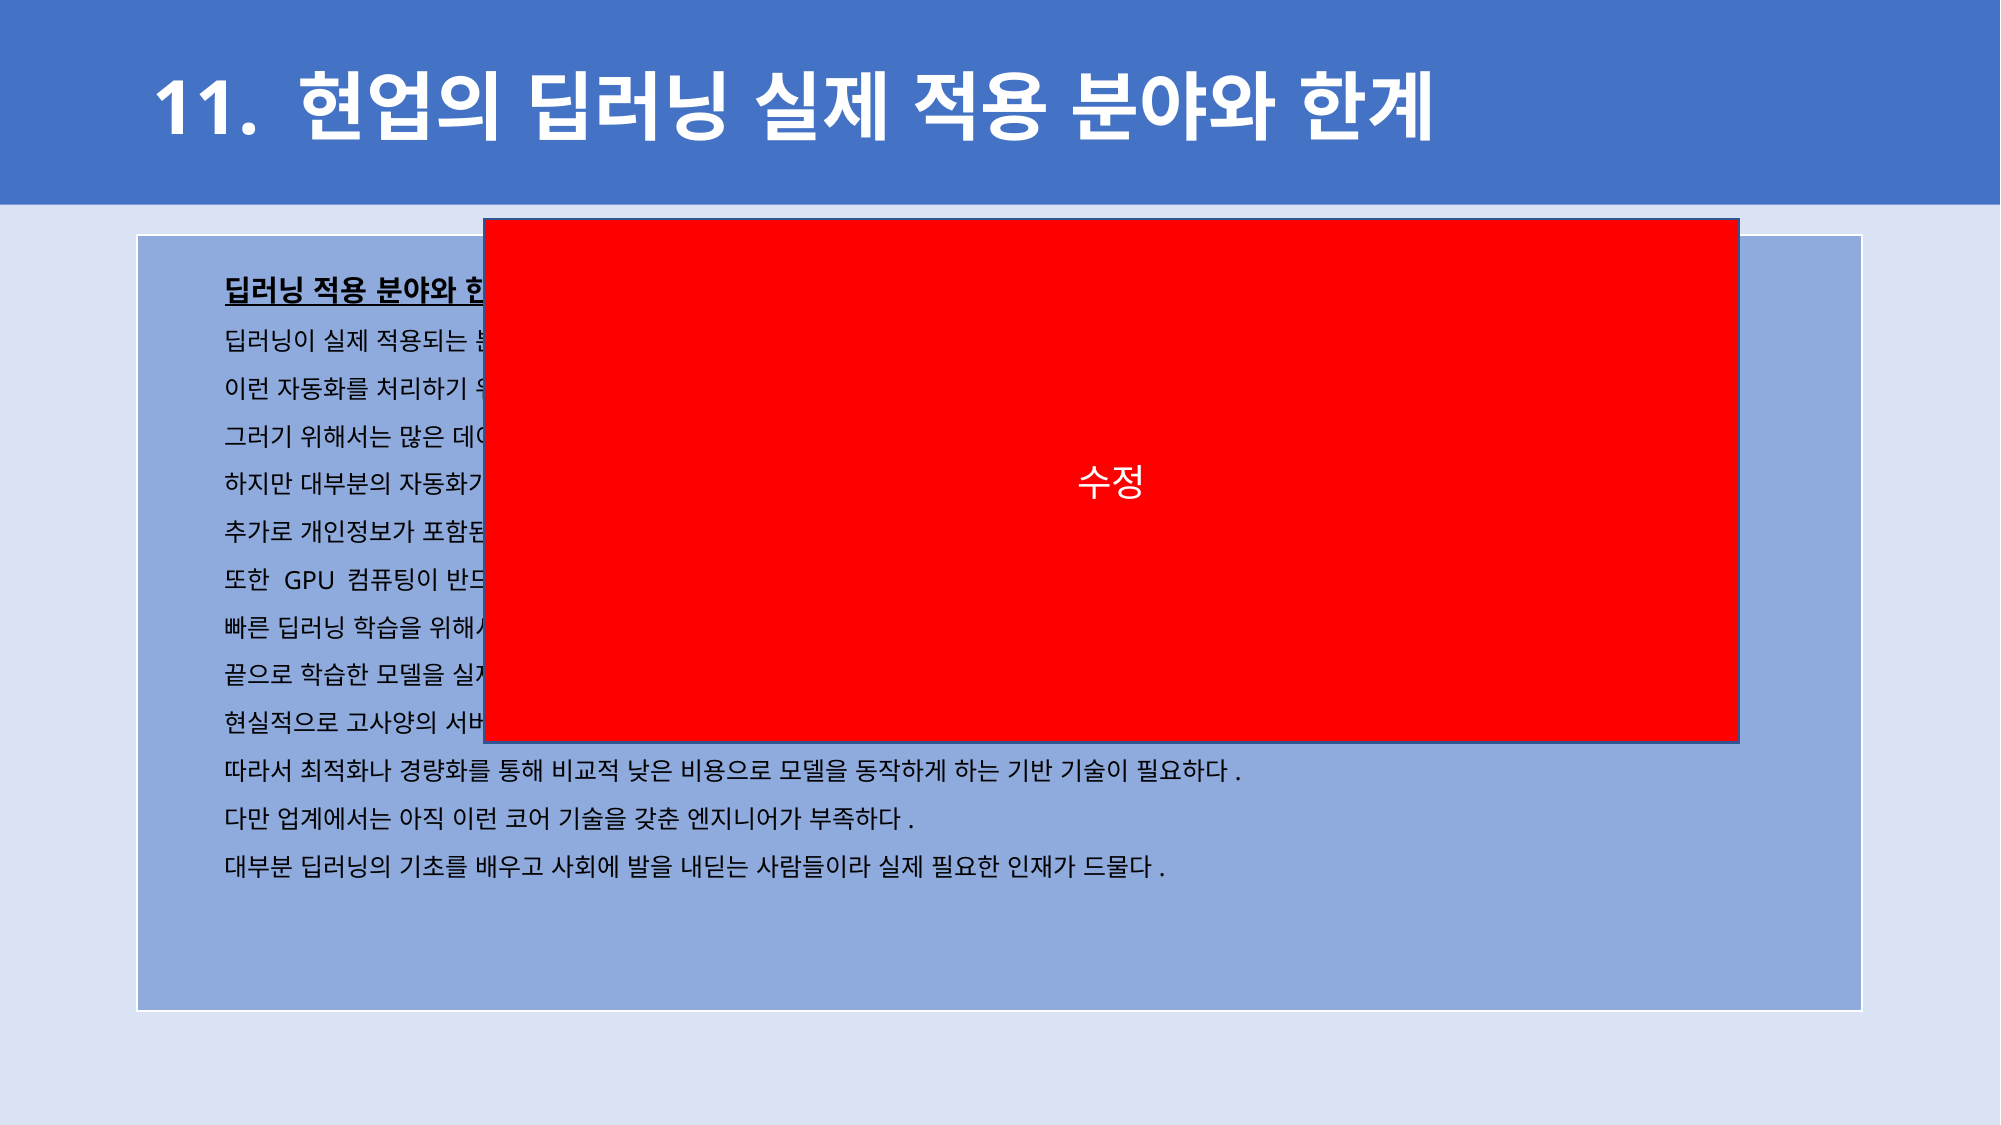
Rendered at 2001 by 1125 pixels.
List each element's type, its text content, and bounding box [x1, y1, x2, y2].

text_box 수정 [483, 218, 1740, 234]
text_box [137, 234, 1863, 1012]
title 11. 현업의 딥러닝 실제 적용 분야와 한계 [137, 1, 1863, 220]
